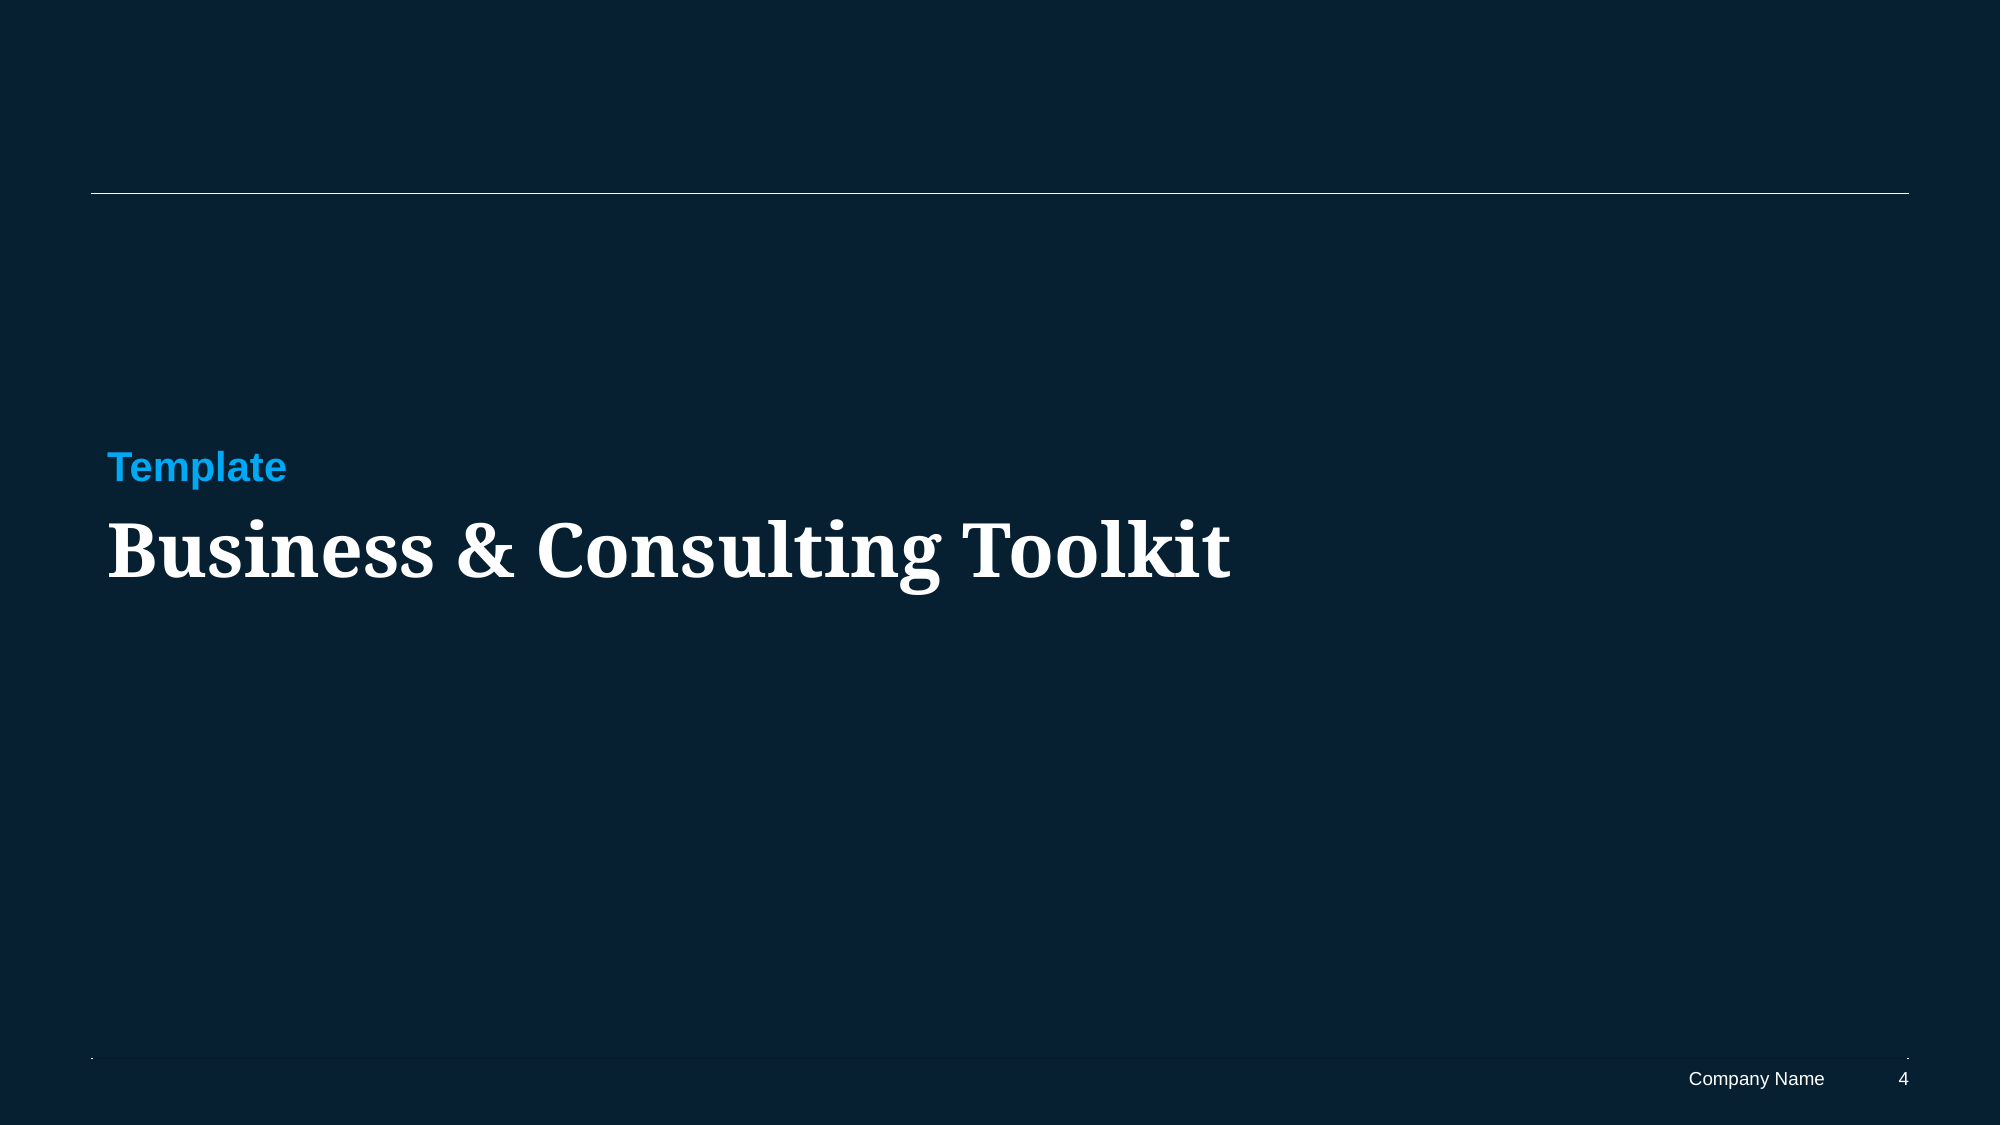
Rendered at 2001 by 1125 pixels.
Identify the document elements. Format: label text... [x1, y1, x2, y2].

text_box Template Business & Consulting Toolkit [92, 432, 1748, 691]
